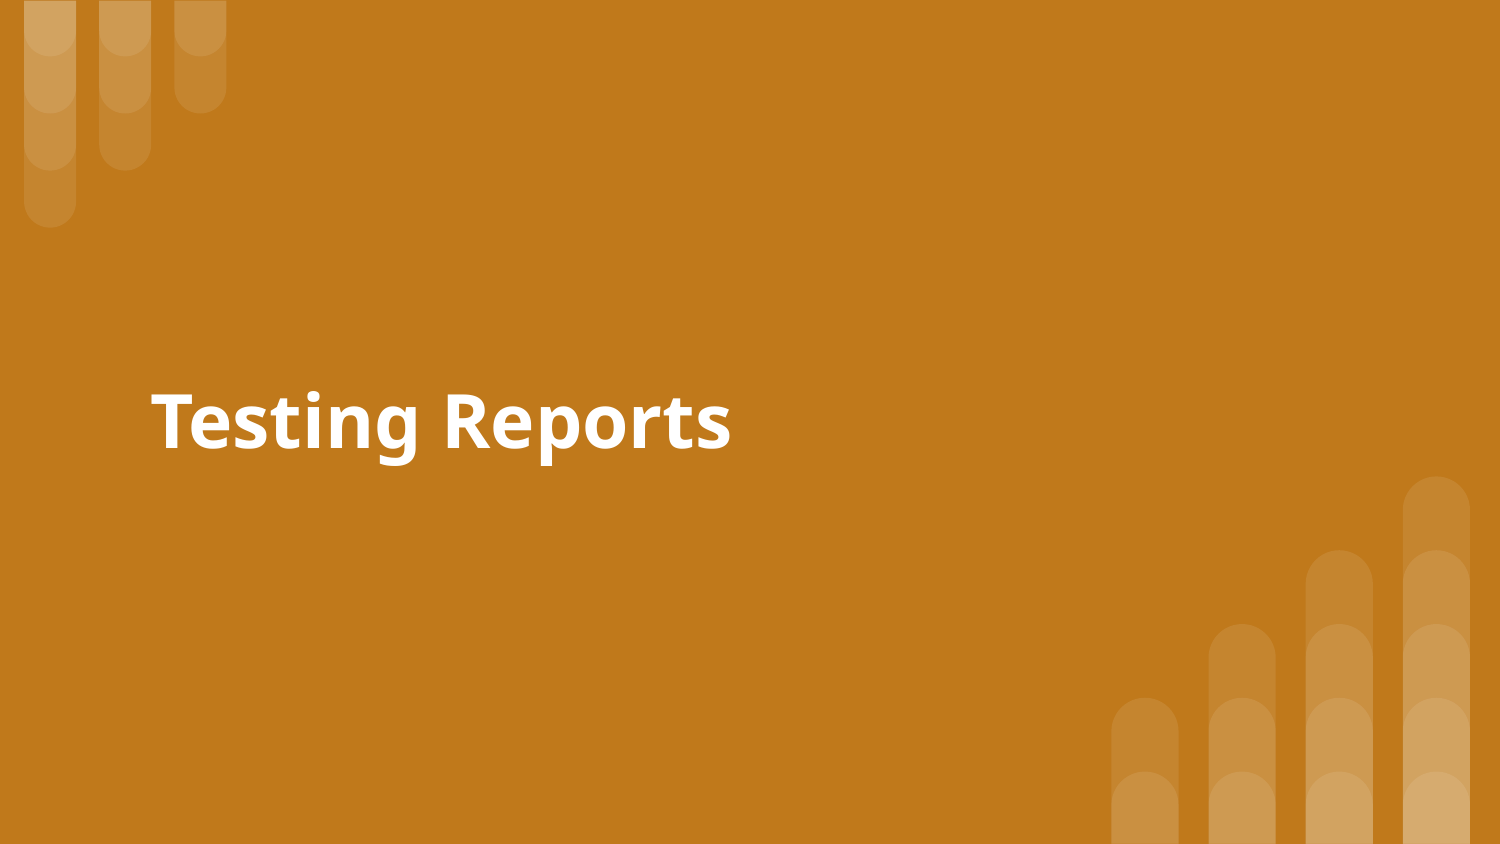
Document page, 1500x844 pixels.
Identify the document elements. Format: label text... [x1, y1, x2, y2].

title Testing Reports [135, 264, 1097, 572]
